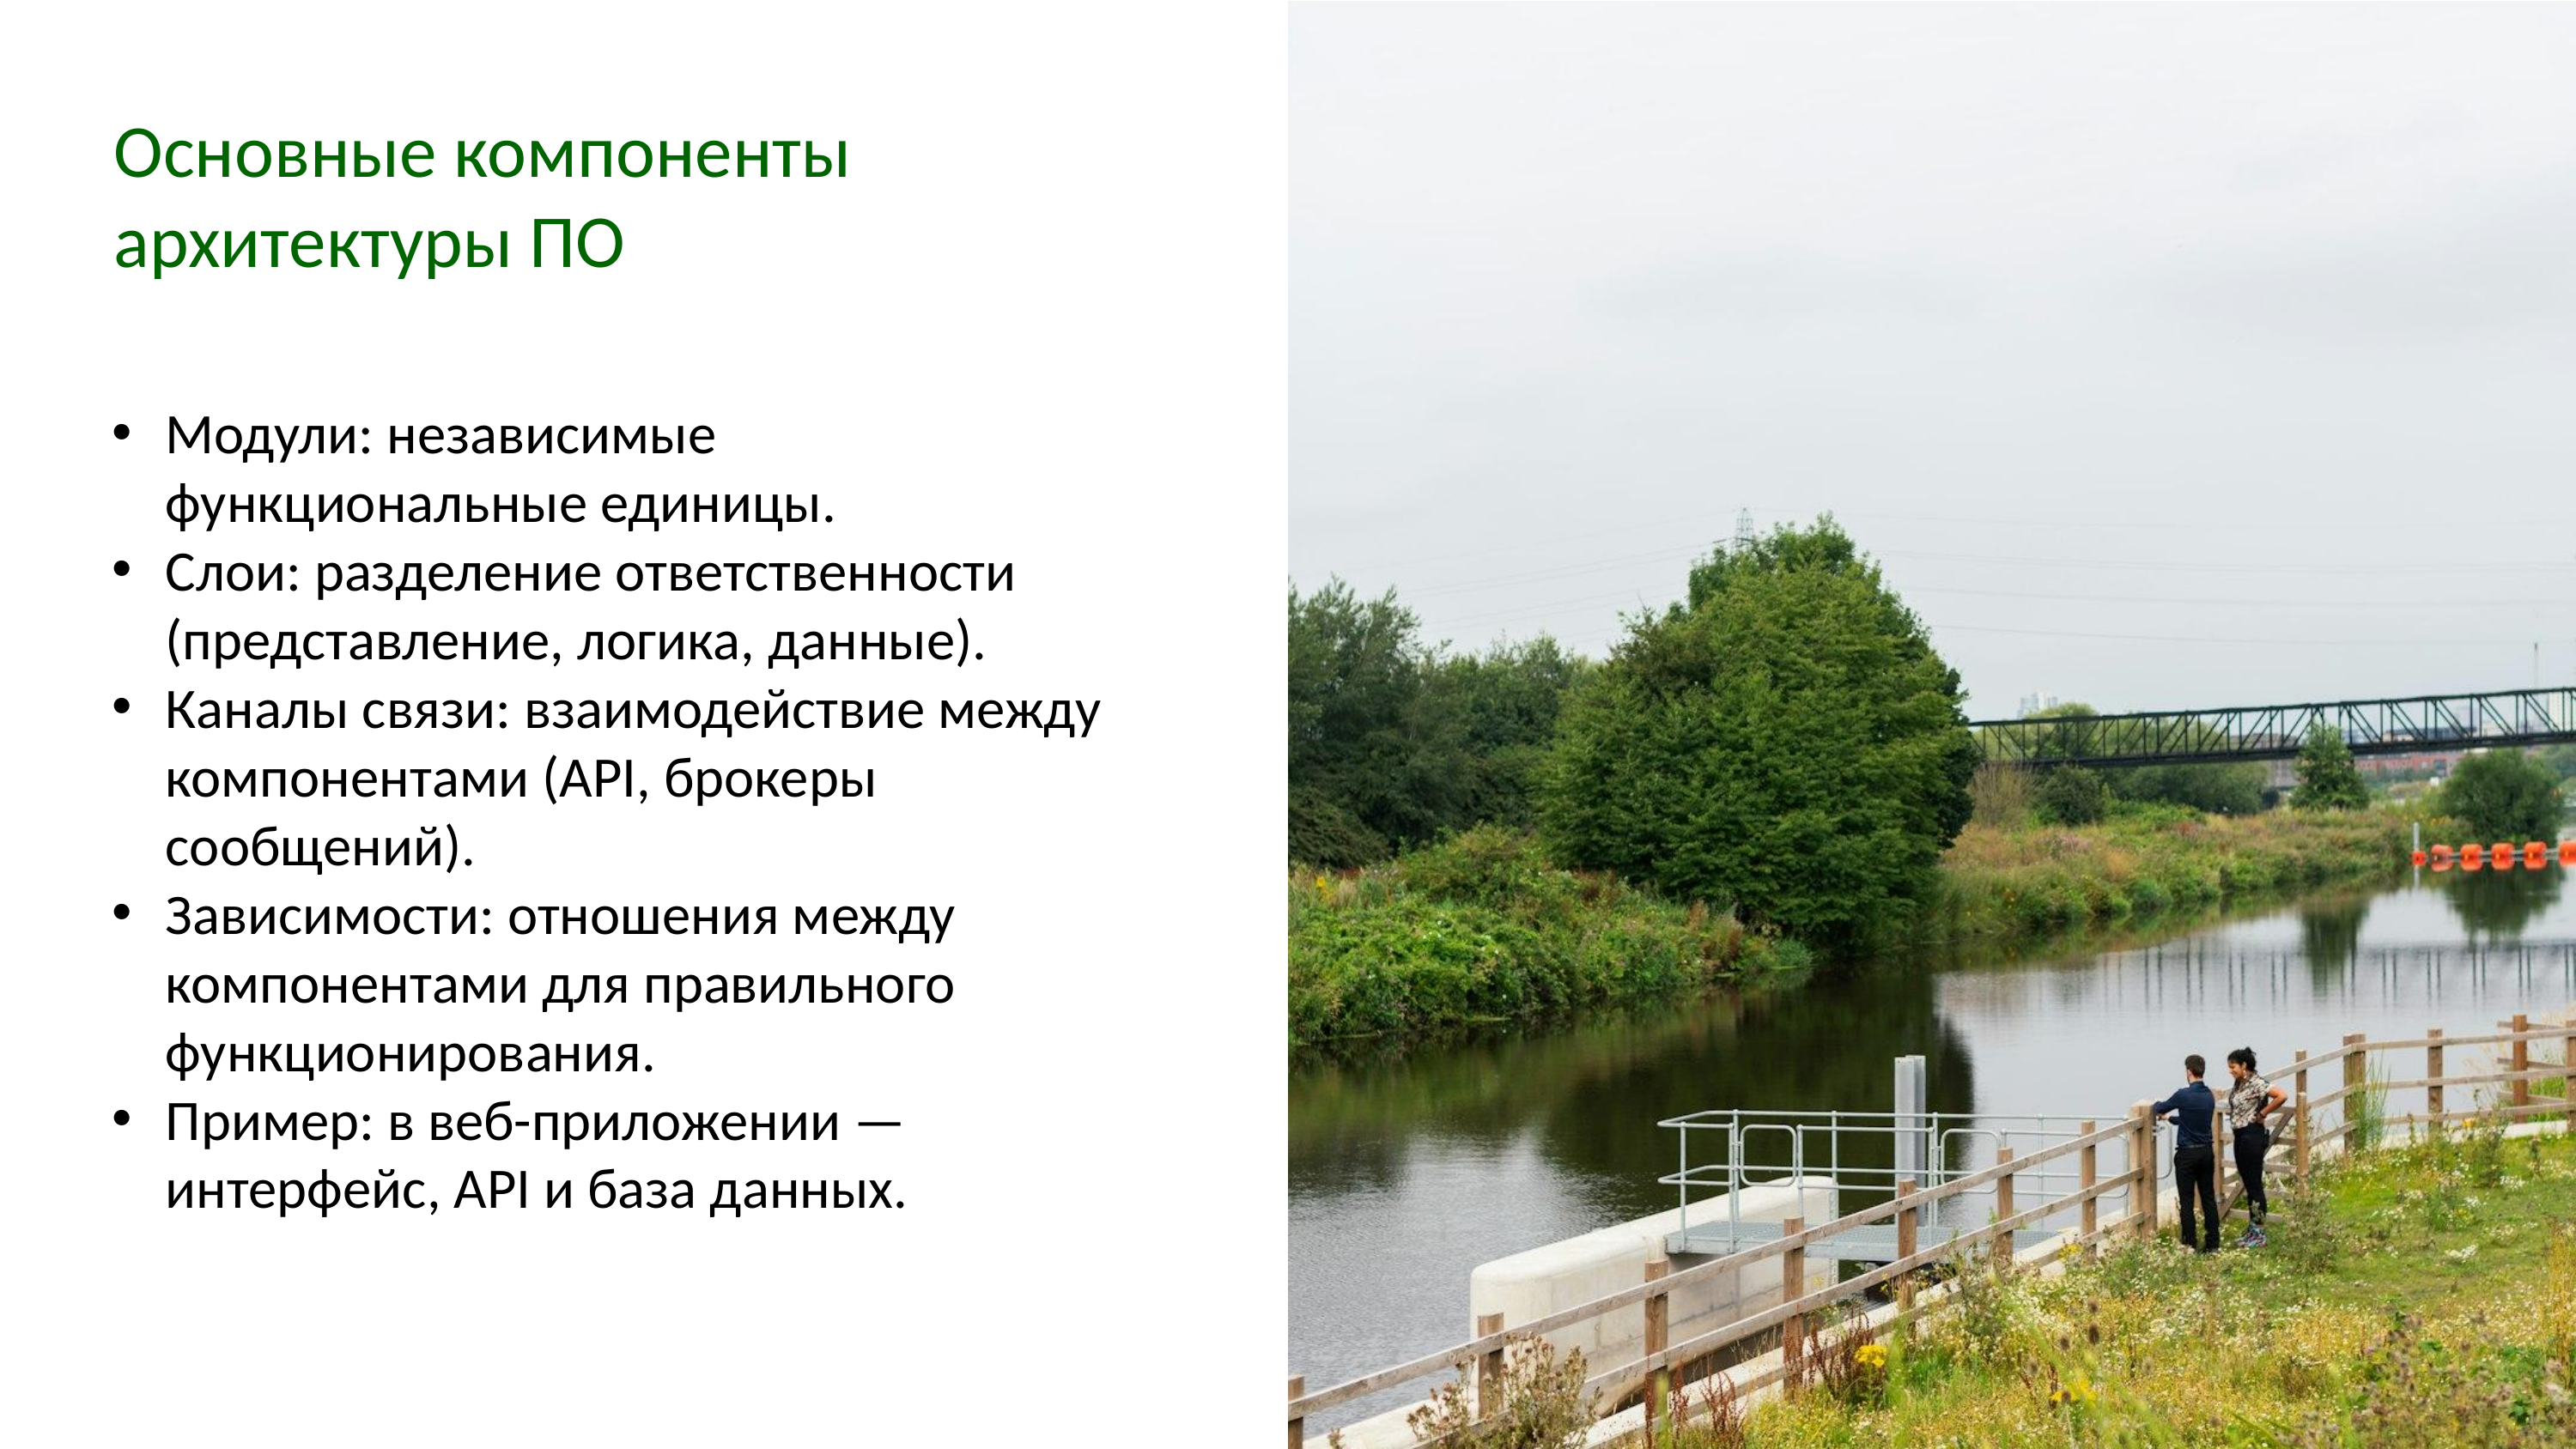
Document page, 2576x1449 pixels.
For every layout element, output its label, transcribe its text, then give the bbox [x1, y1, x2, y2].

title Основные компоненты архитектуры ПО [113, 89, 1175, 296]
picture [1287, 0, 2576, 1449]
list Модули: независимые функциональные единицы. Слои: разделение ответственности (представление, логика, данные). Каналы связи: взаимодействие между компонентами (API, брокеры сообщений). Зависимости: отношения между компонентами для правильного функционирования. Пример: в веб-приложении — интерфейс, API и база данных. [100, 383, 1162, 1210]
